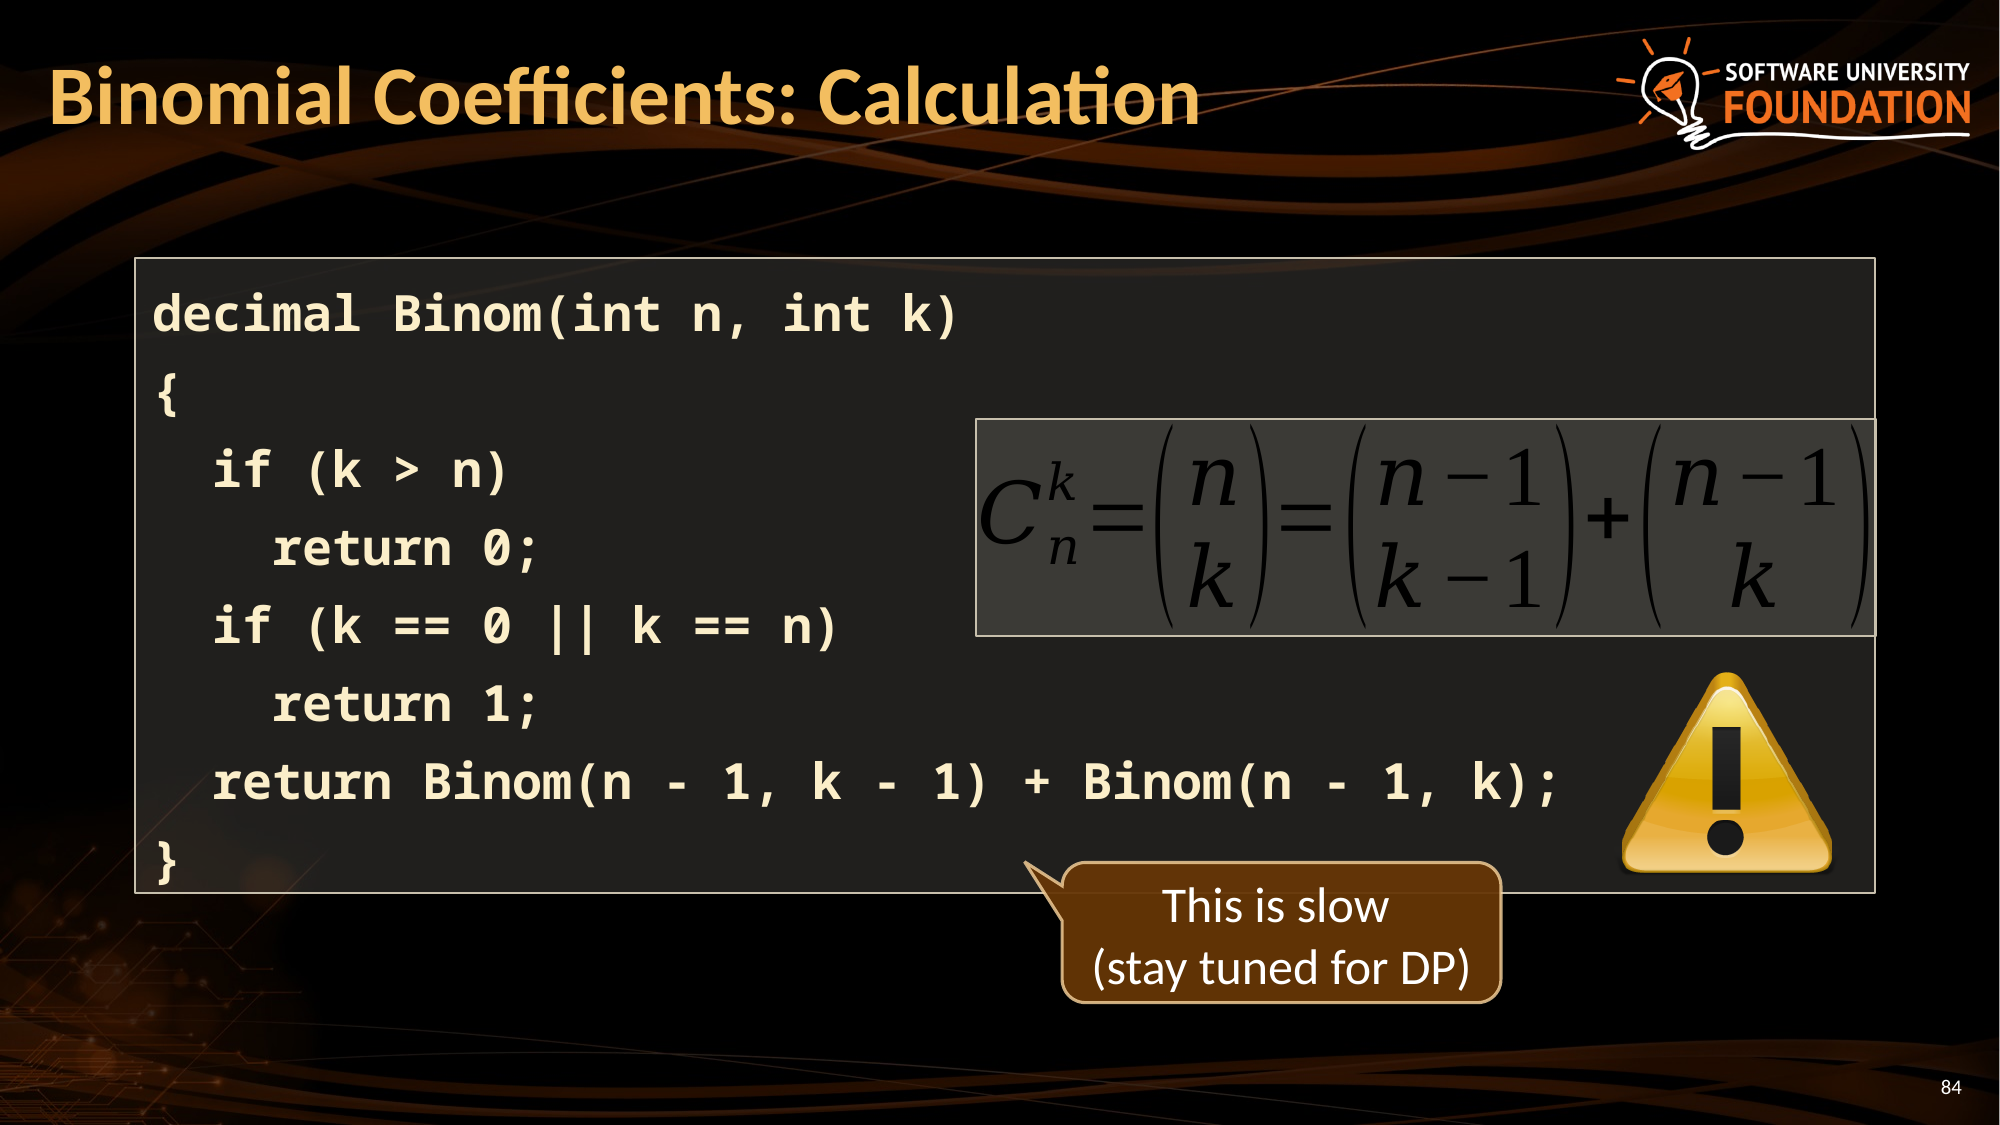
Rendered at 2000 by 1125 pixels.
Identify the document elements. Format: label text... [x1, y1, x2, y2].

text_box [30, 6, 1967, 189]
slide_number 84 [1897, 1070, 1968, 1103]
text_box This is slow (stay tuned for DP) [1023, 860, 1502, 1004]
text_box decimal Binom(int n, int k) { if (k > n) return 0; if (k == 0 || k == n) return 1; return Binom(n - 1, k - 1) + Binom(n - 1, k); } [134, 257, 1875, 894]
picture [0, 0, 2000, 1125]
